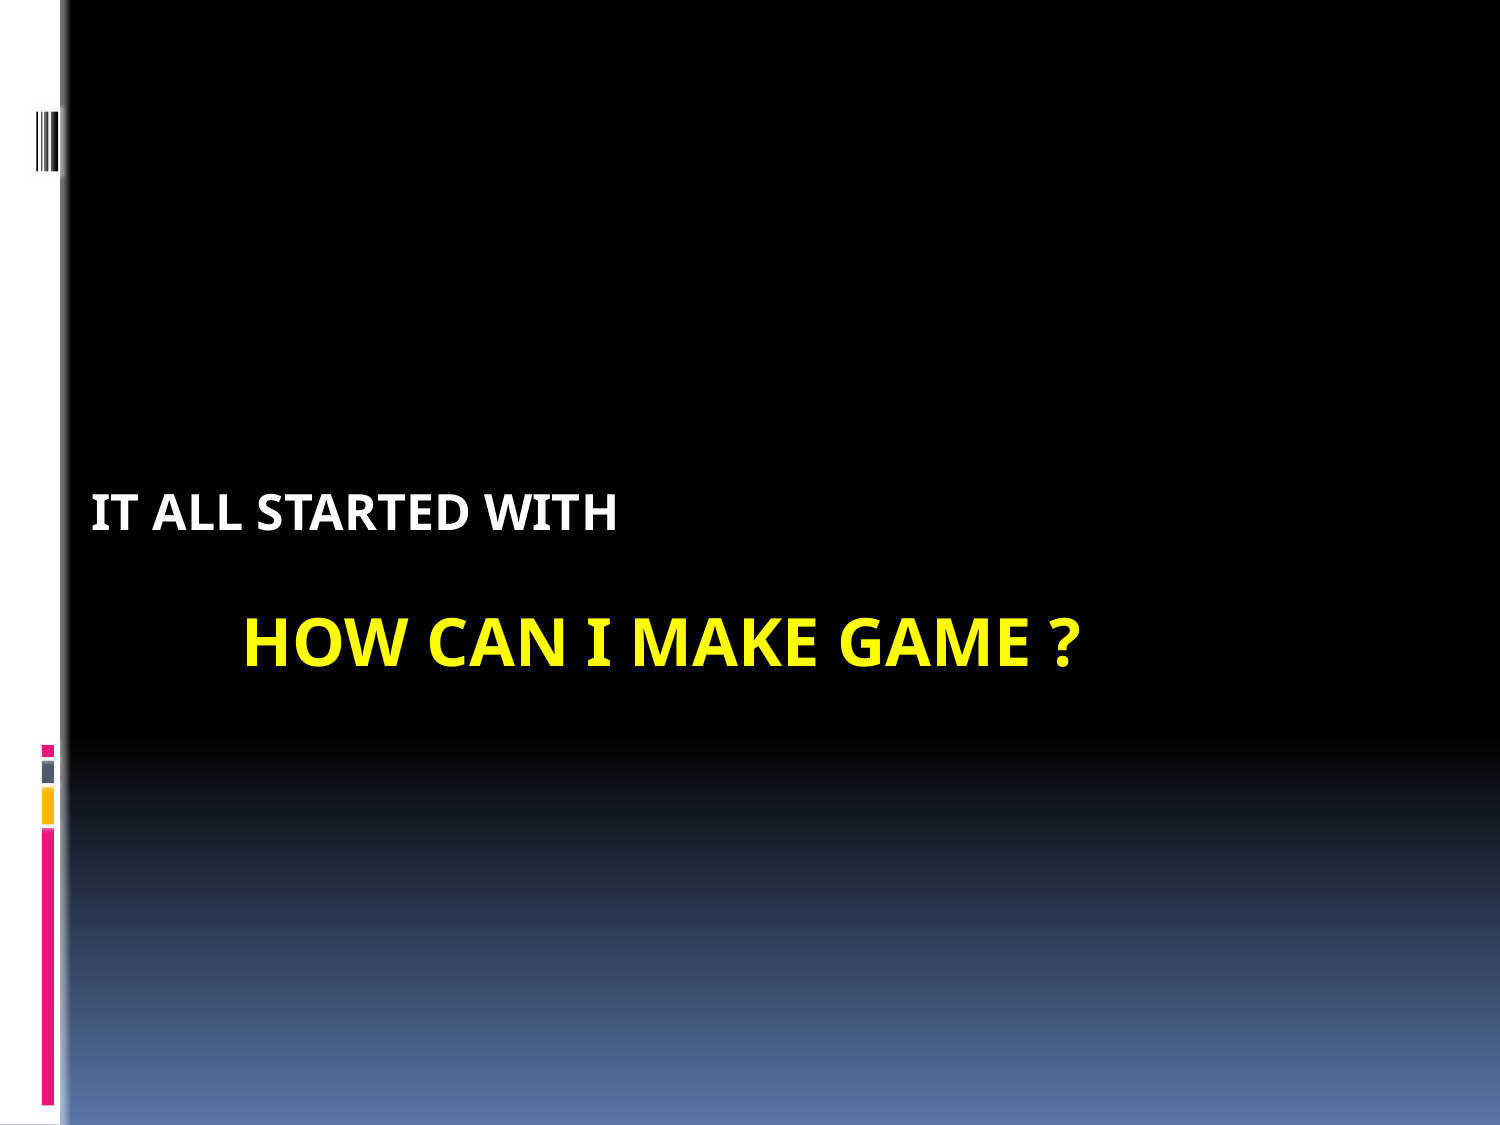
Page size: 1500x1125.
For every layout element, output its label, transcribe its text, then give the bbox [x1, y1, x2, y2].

subtitle IT ALL STARTED WITH HOW CAN I MAKE GAME ? [75, 387, 1500, 738]
